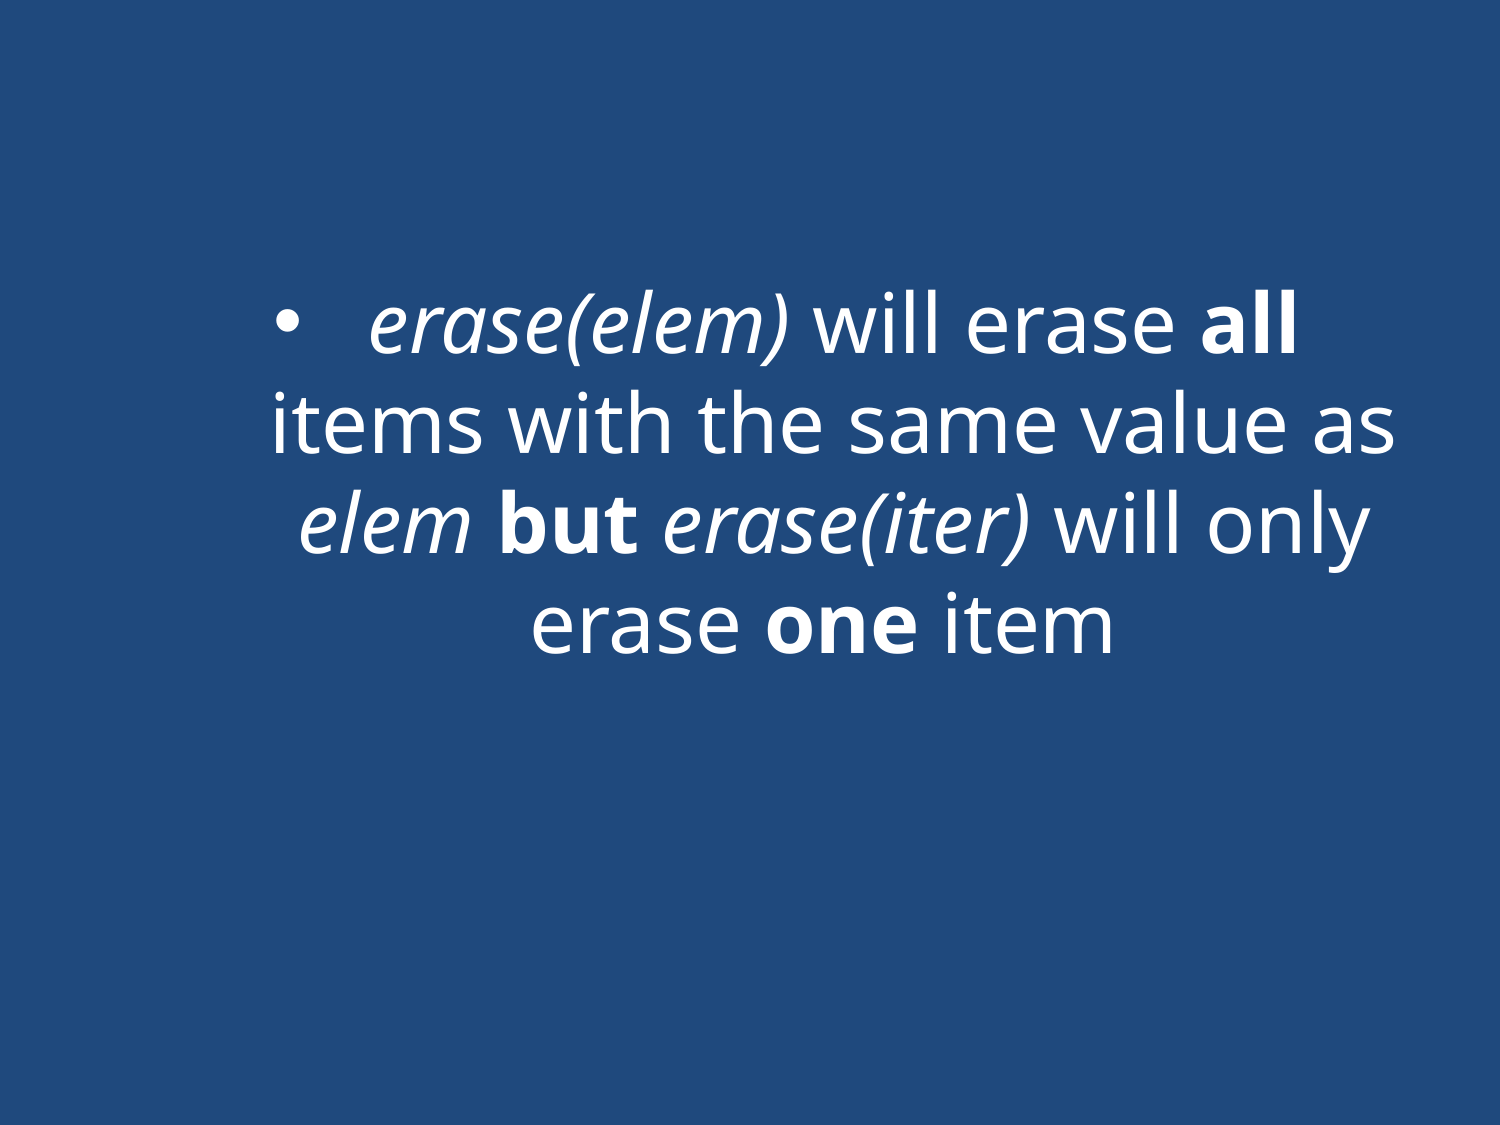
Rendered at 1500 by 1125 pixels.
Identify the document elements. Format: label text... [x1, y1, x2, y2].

list erase(elem) will erase all items with the same value as elem but erase(iter) will only erase one item [75, 262, 1425, 1005]
